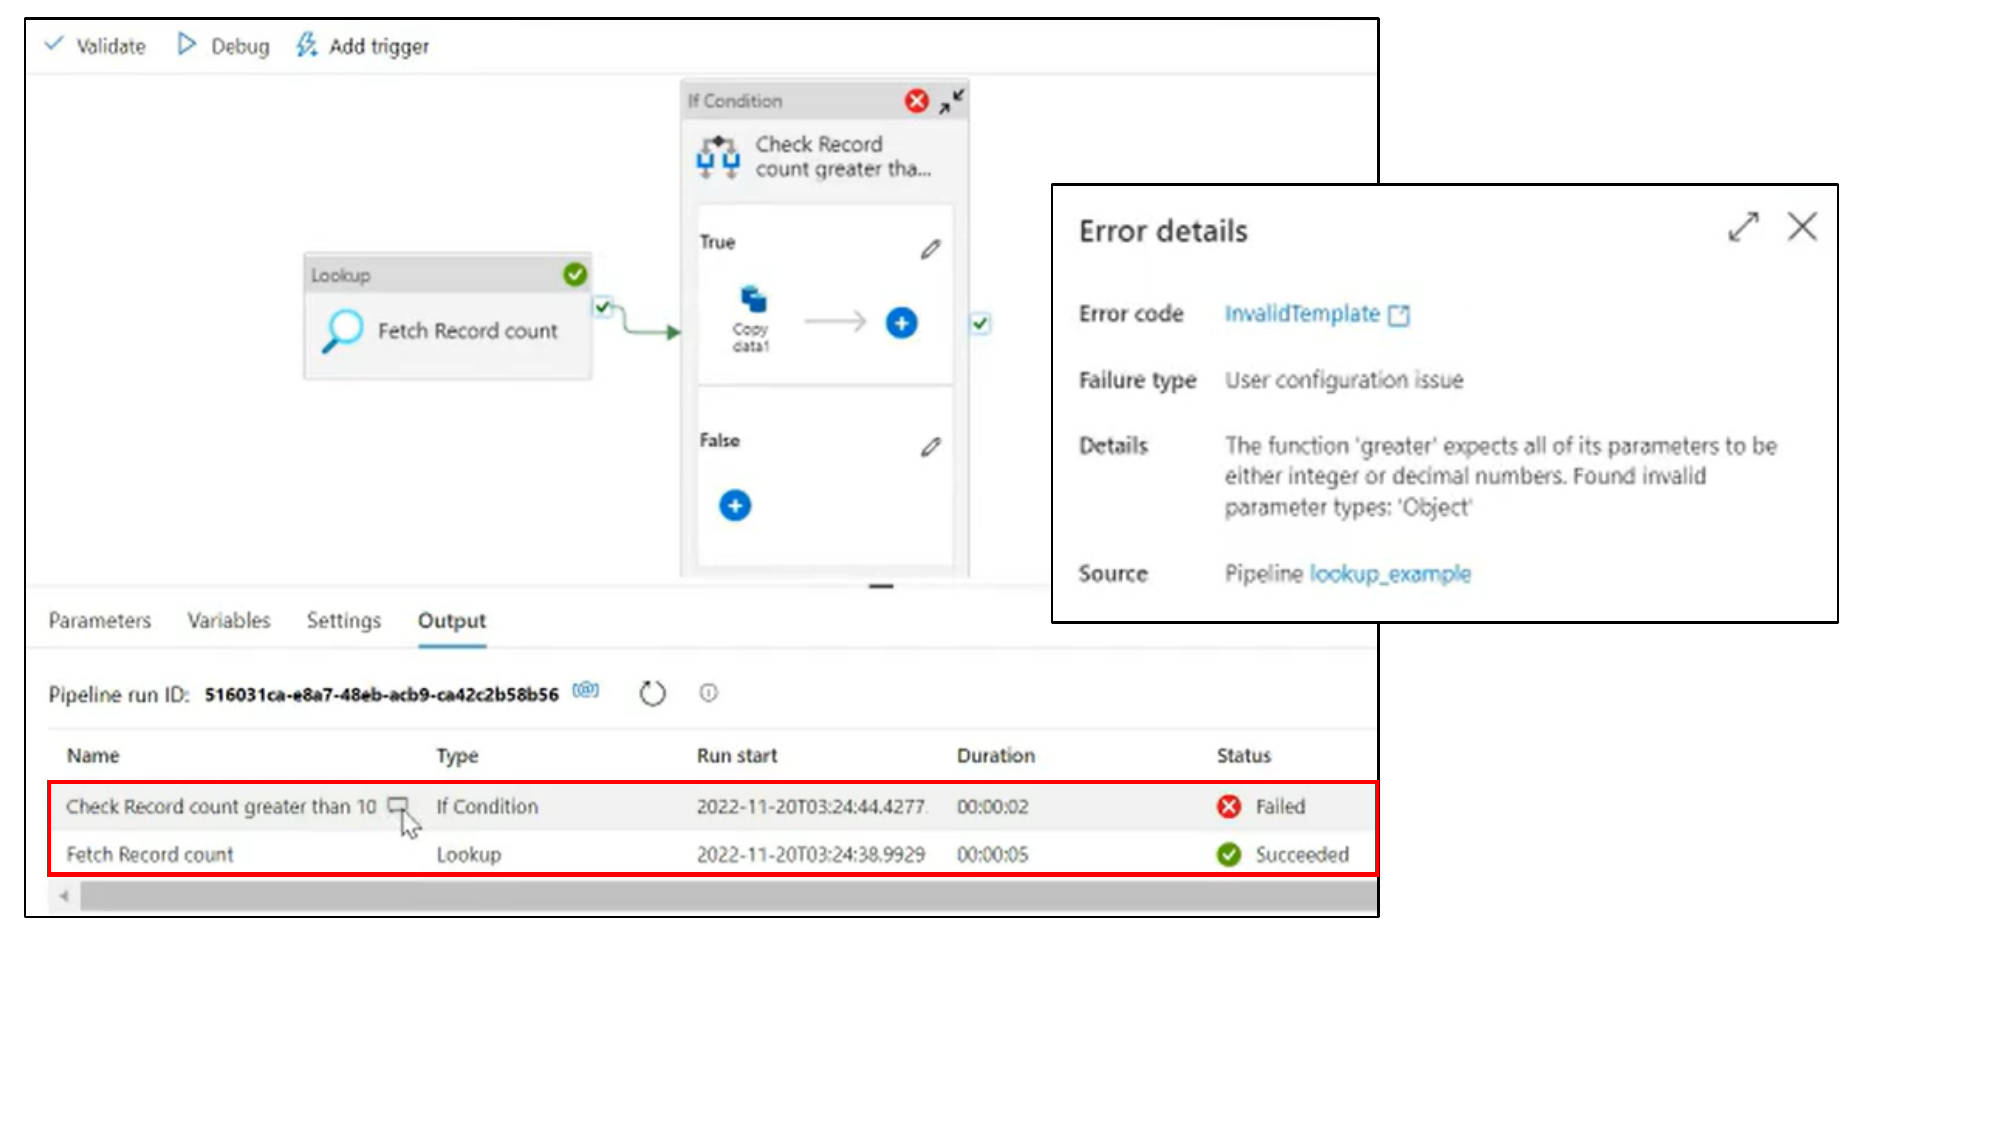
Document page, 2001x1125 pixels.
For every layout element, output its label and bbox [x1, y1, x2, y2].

picture [26, 19, 1837, 916]
